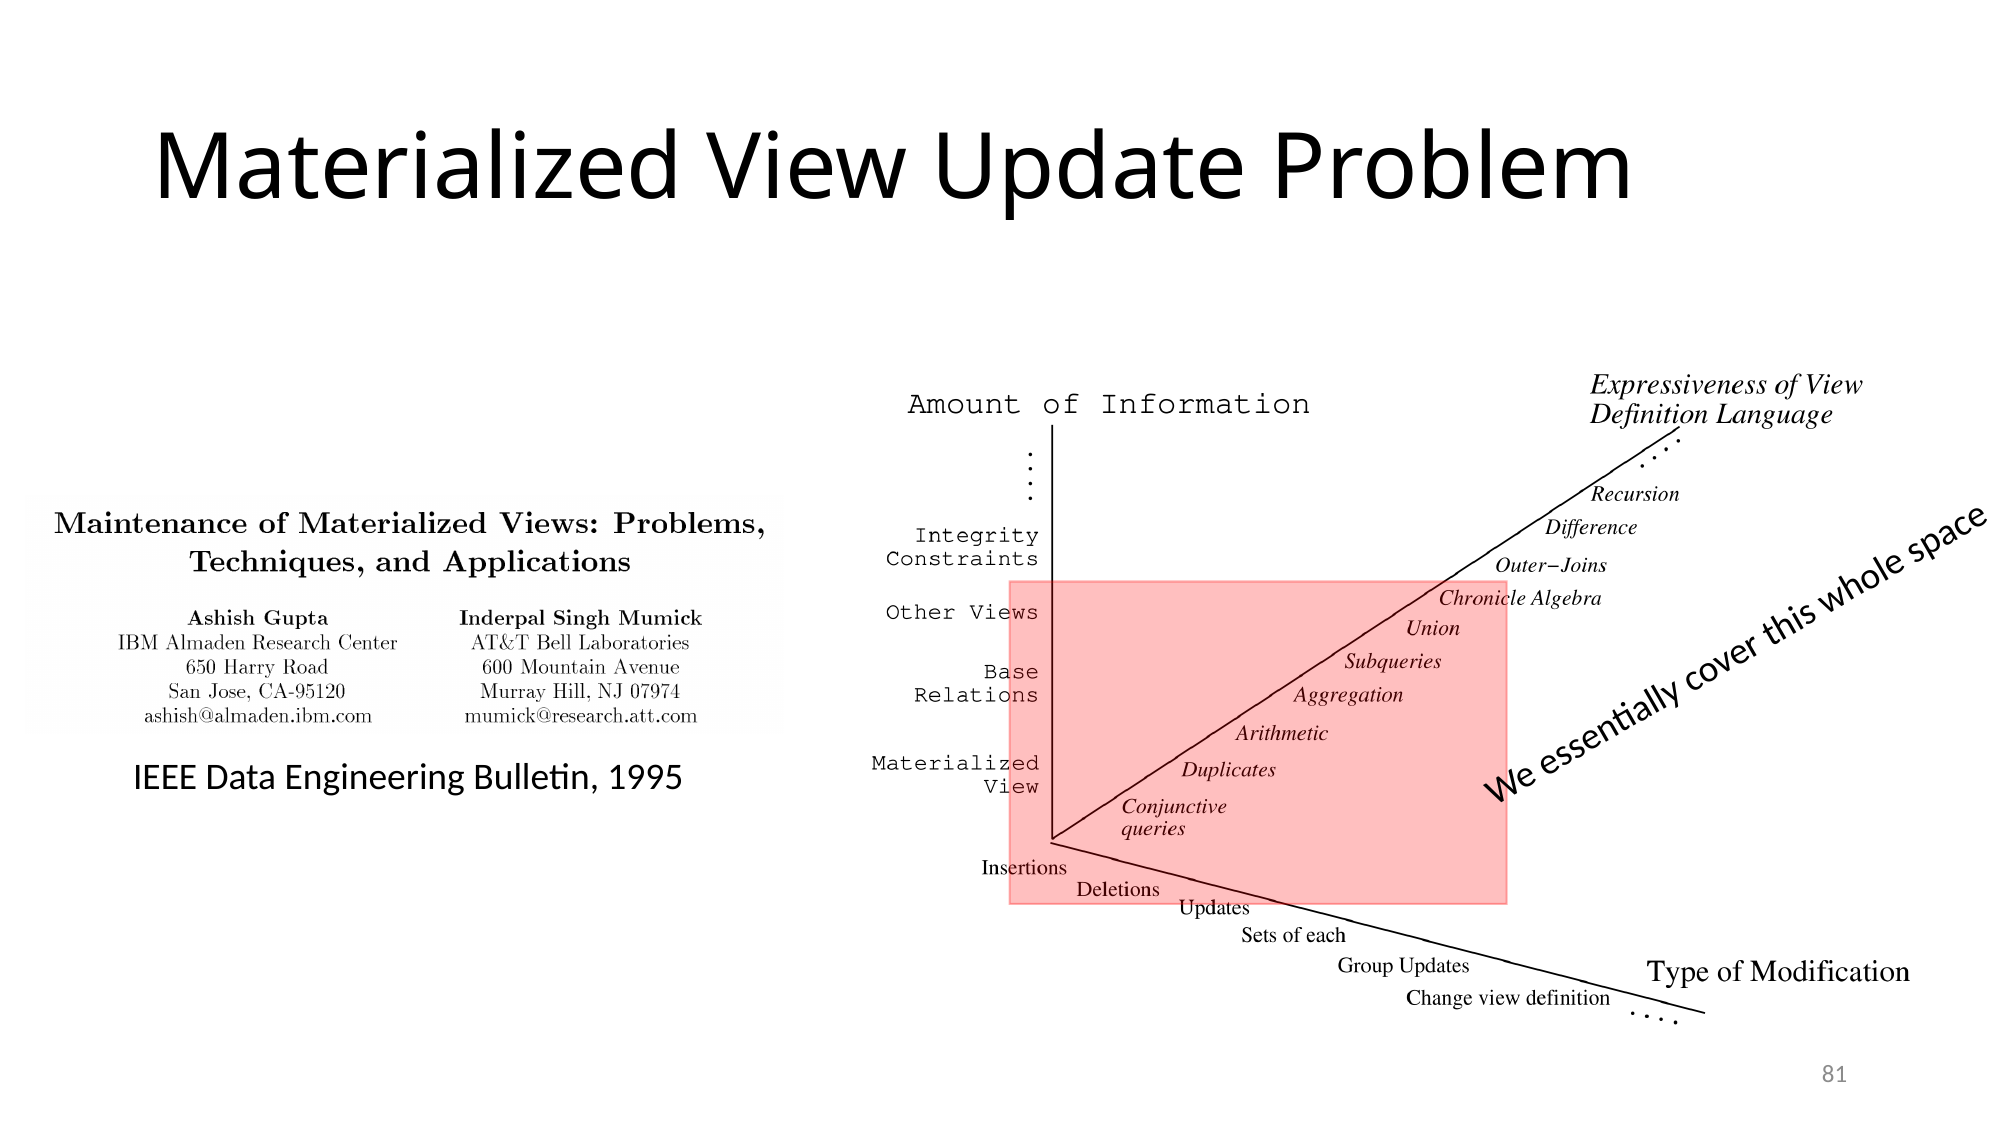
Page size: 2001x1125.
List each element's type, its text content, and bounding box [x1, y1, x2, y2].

picture [25, 495, 784, 734]
text_box IEEE Data Engineering Bulletin, 1995 [118, 745, 700, 805]
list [822, 328, 1929, 1043]
slide_number 81 [1798, 1043, 1863, 1103]
text_box We essentially cover this whole space [1929, 473, 2000, 573]
title Materialized View Update Problem [137, 59, 1863, 278]
